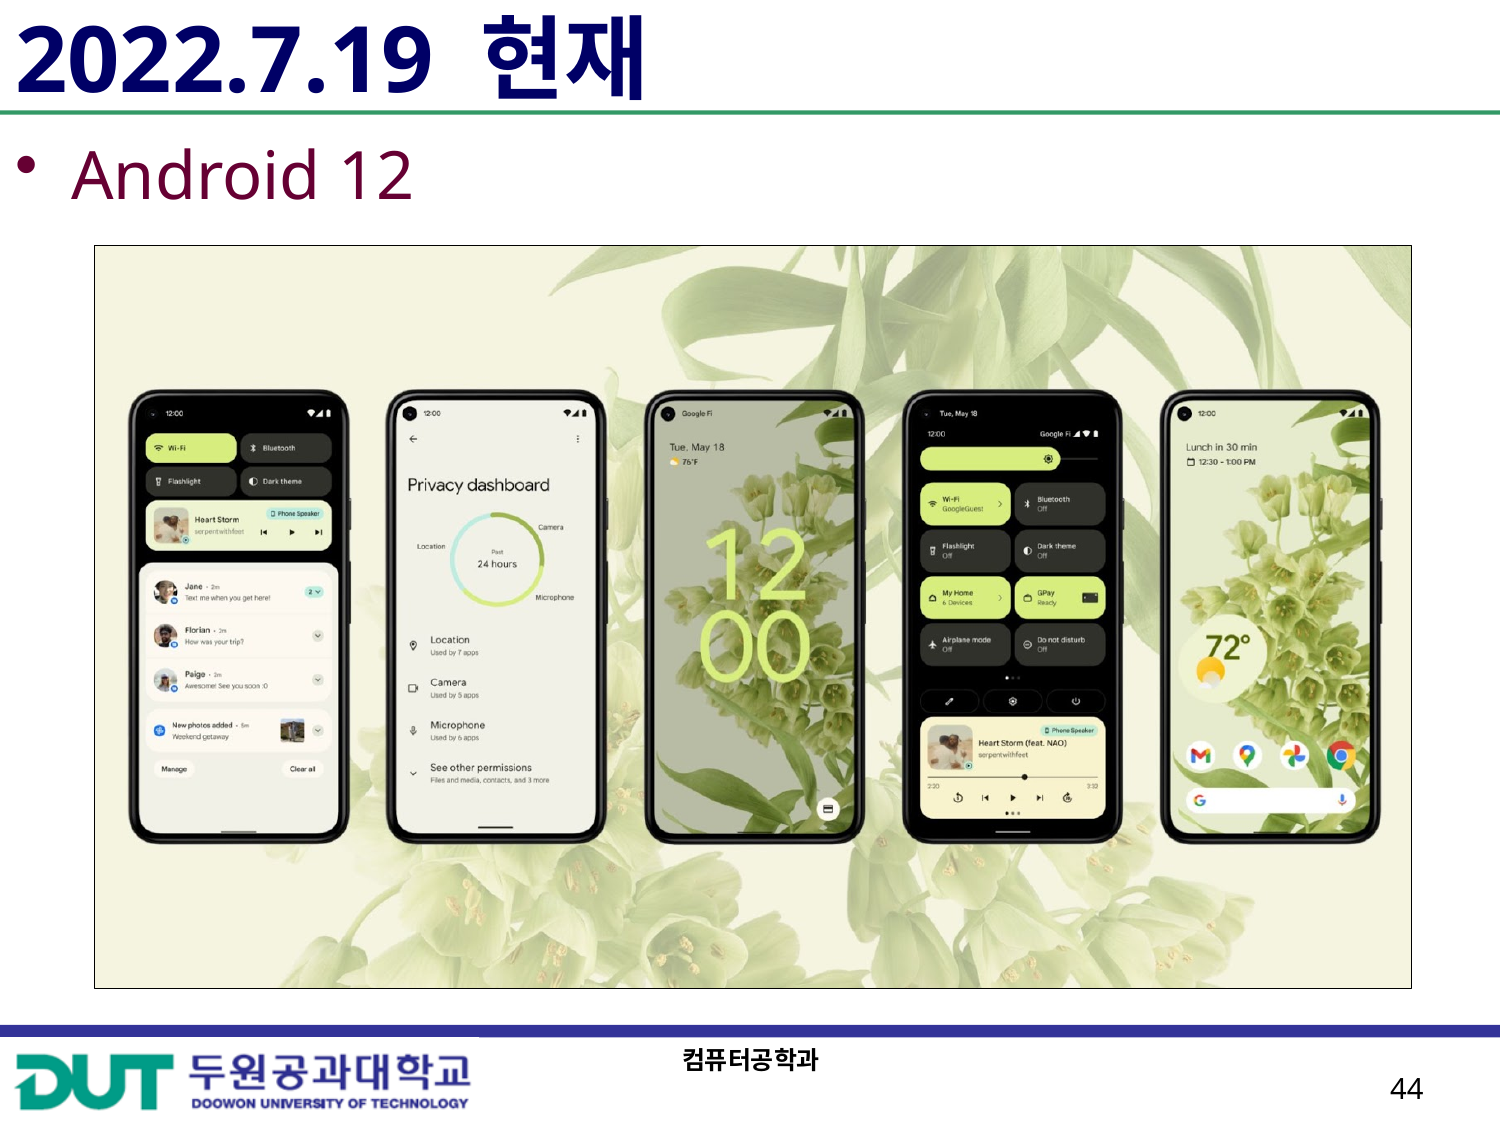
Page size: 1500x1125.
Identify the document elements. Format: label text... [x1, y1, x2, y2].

list Android 12 [0, 125, 1499, 1024]
title 2022.7.19 현재 [0, 0, 1500, 113]
picture [94, 245, 1412, 988]
picture [0, 1037, 479, 1125]
